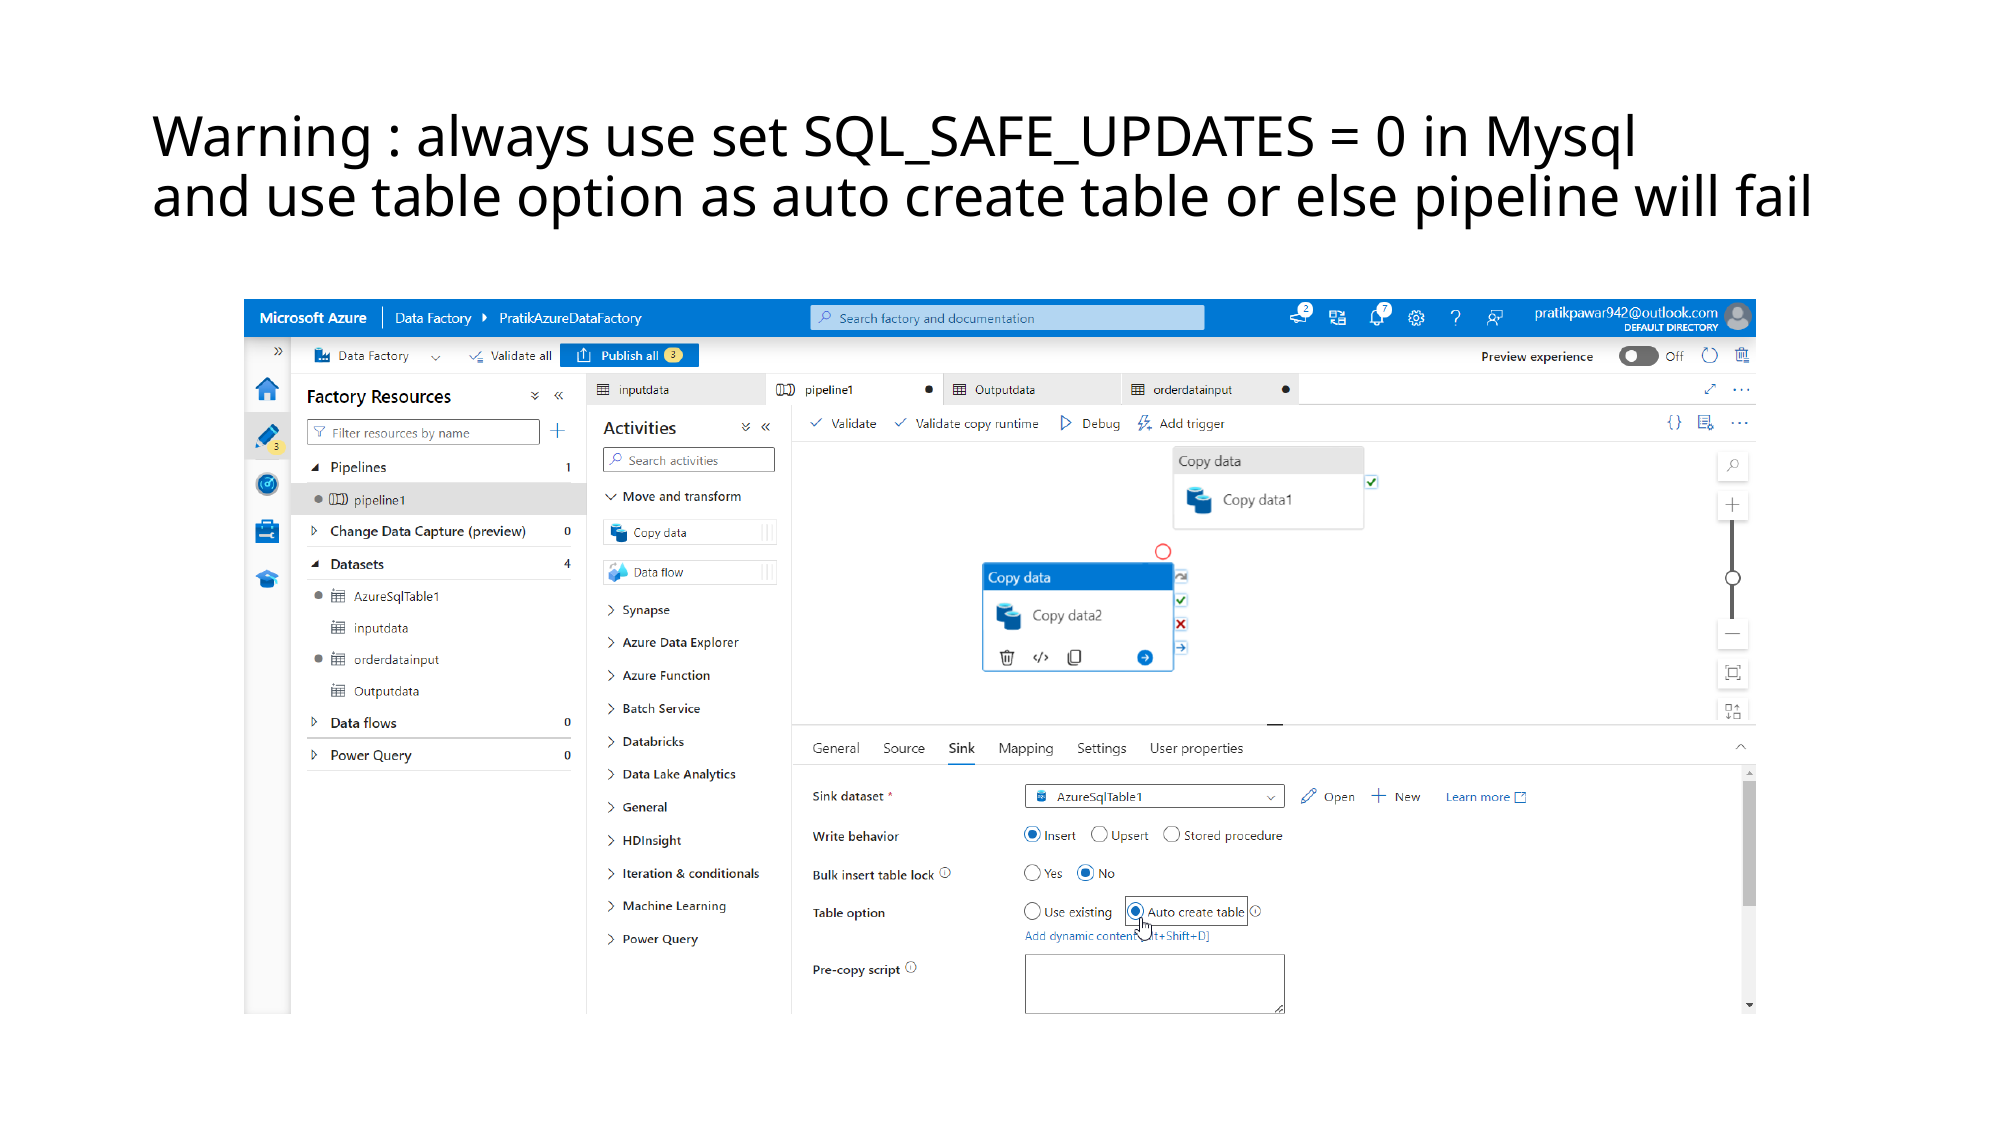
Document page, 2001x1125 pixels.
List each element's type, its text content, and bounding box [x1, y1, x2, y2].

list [244, 299, 1756, 1014]
title Warning : always use set SQL_SAFE_UPDATES = 0 in Mysql and use table option as auto create table or else pipeline will fail [137, 59, 1863, 278]
